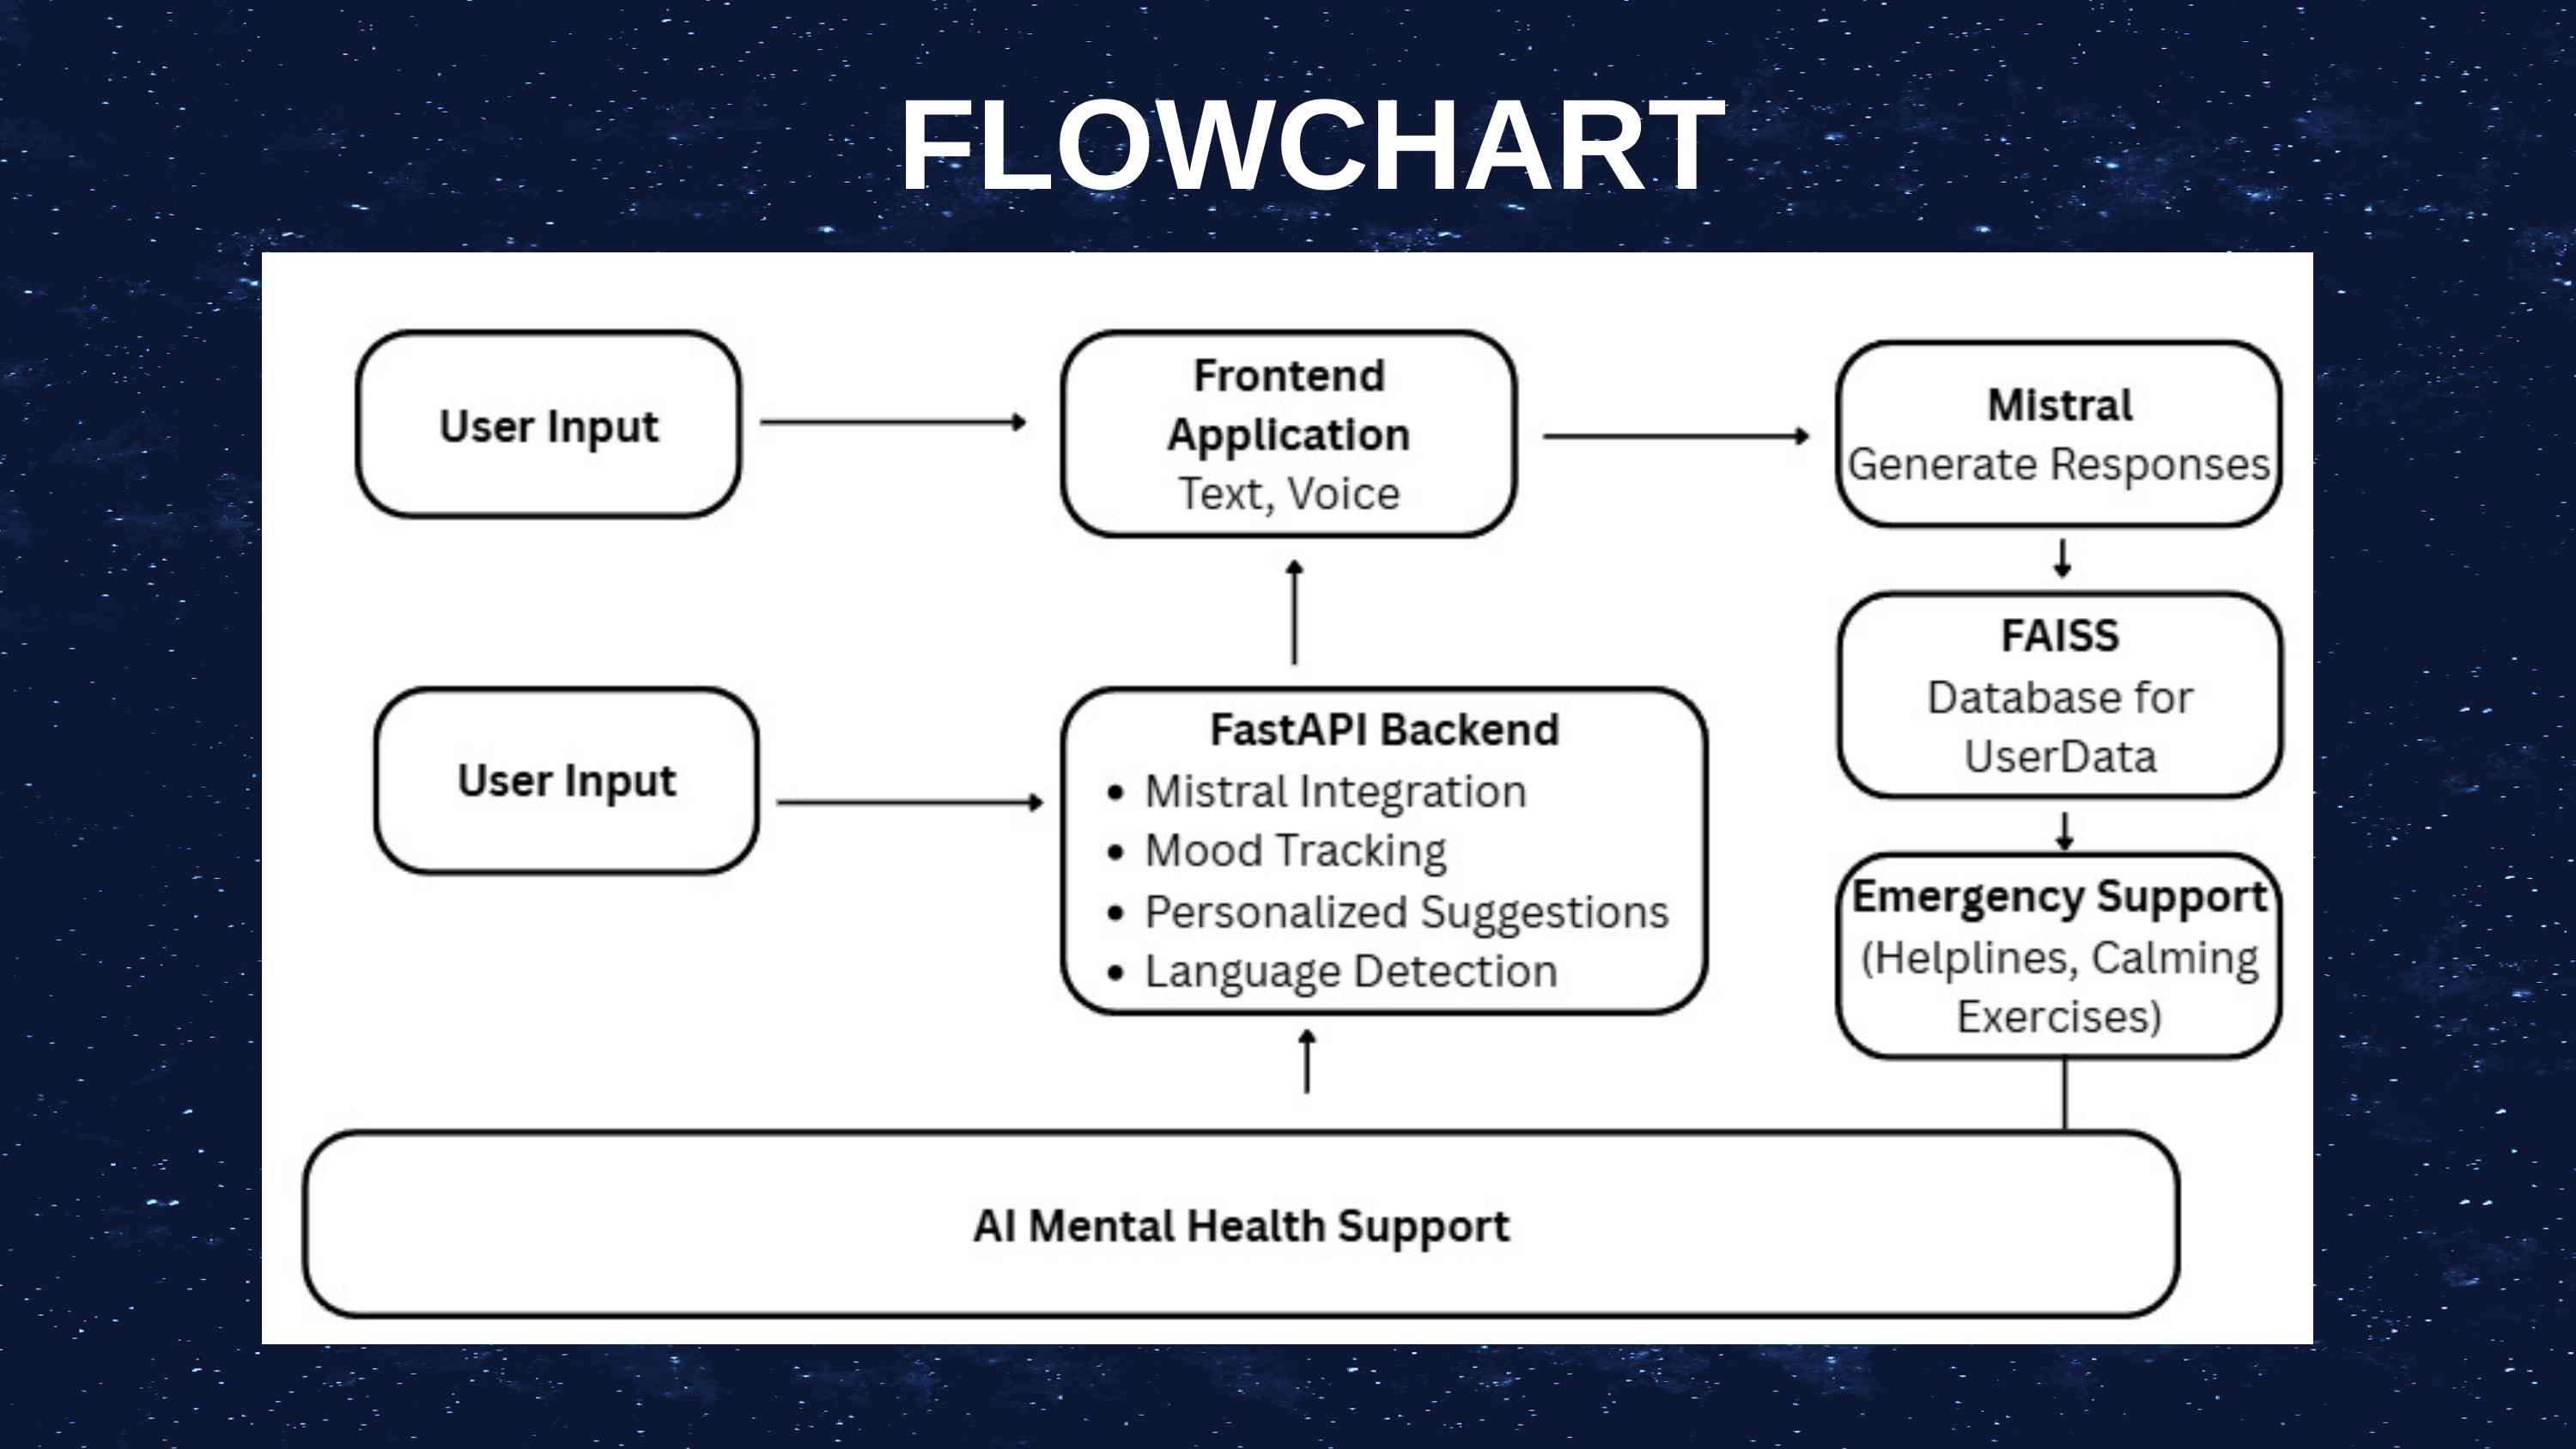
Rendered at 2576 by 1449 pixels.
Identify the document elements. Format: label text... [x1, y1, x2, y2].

text_box FLOWCHART [1309, 31, 1977, 219]
text_box [429, 0, 1309, 252]
picture [262, 252, 2314, 1344]
text_box [0, 0, 2576, 1449]
